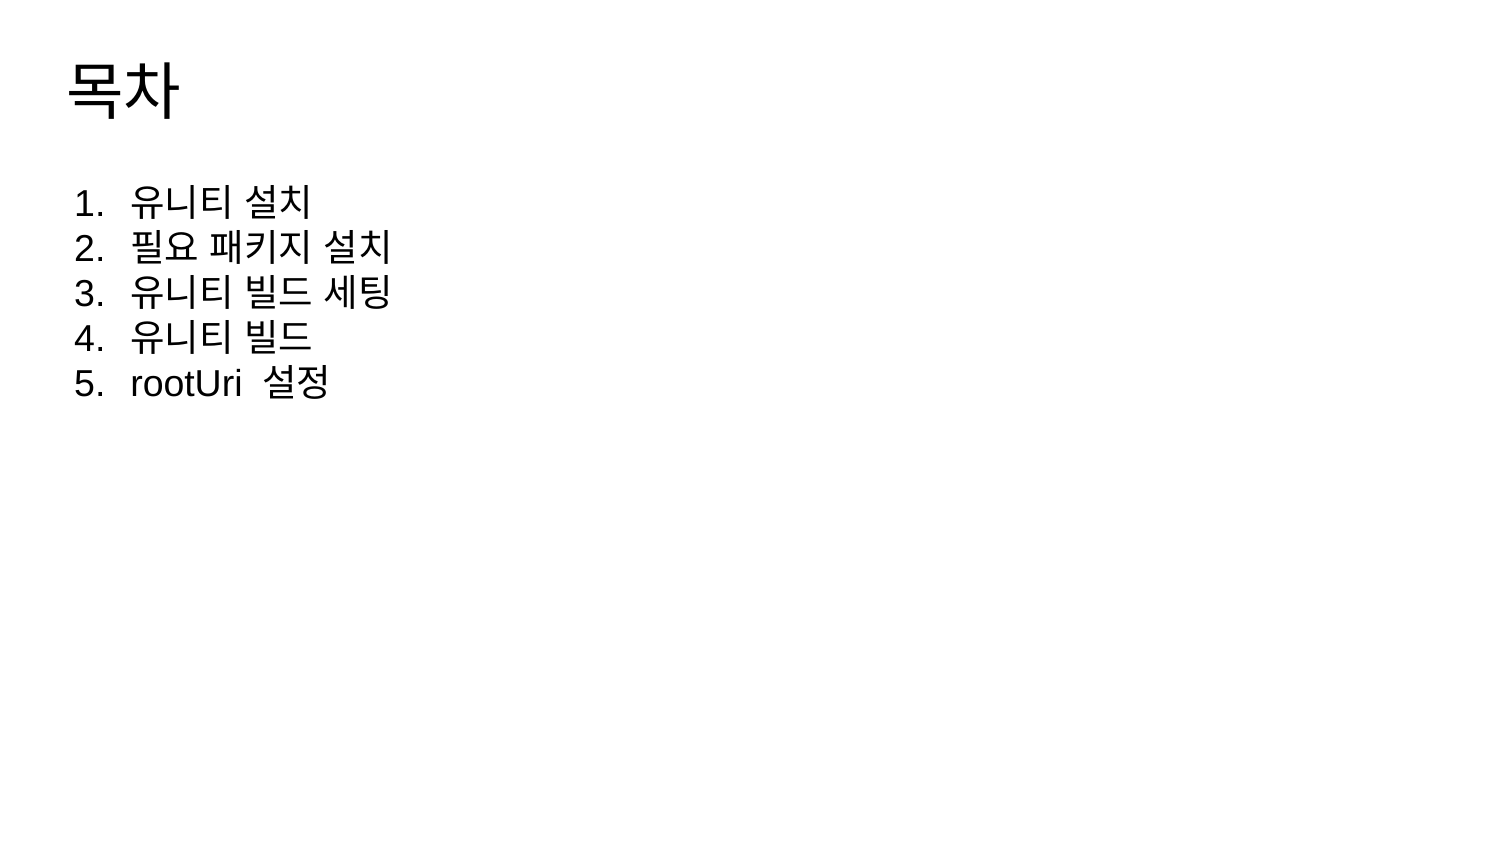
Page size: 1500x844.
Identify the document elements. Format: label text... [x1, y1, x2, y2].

text_box 유니티 설치 필요 패키지 설치 유니티 빌드 세팅 유니티 빌드 rootUri 설정 [40, 164, 533, 420]
title 목차 [51, 24, 336, 142]
